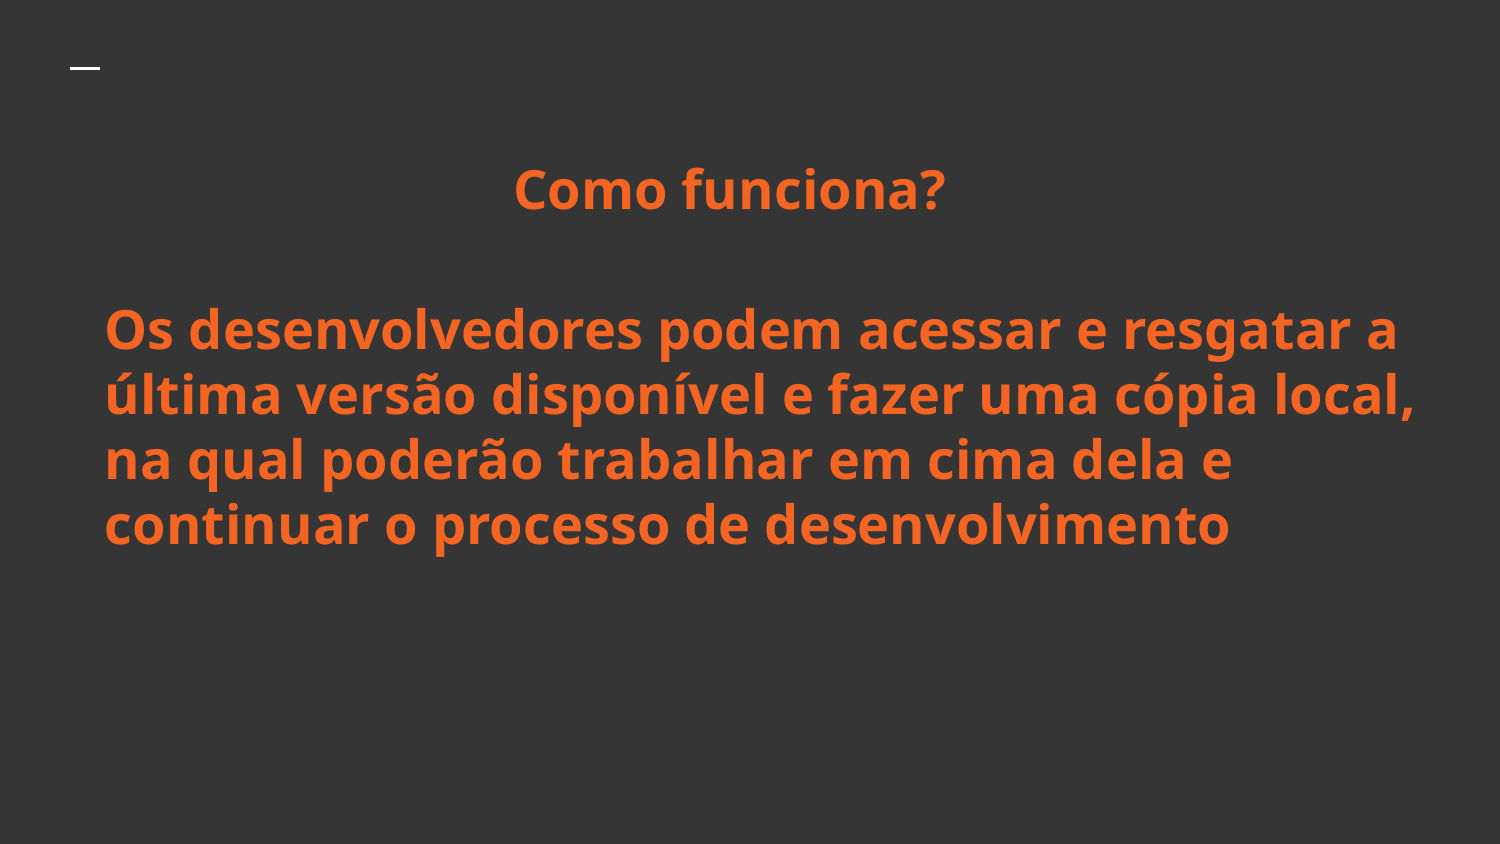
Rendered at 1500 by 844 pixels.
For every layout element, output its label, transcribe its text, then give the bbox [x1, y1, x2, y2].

title Os desenvolvedores podem acessar e resgatar a última versão disponível e fazer uma cópia local, na qual poderão trabalhar em cima dela e continuar o processo de desenvolvimento [89, 280, 1439, 407]
title Como funciona? [55, 140, 1405, 267]
